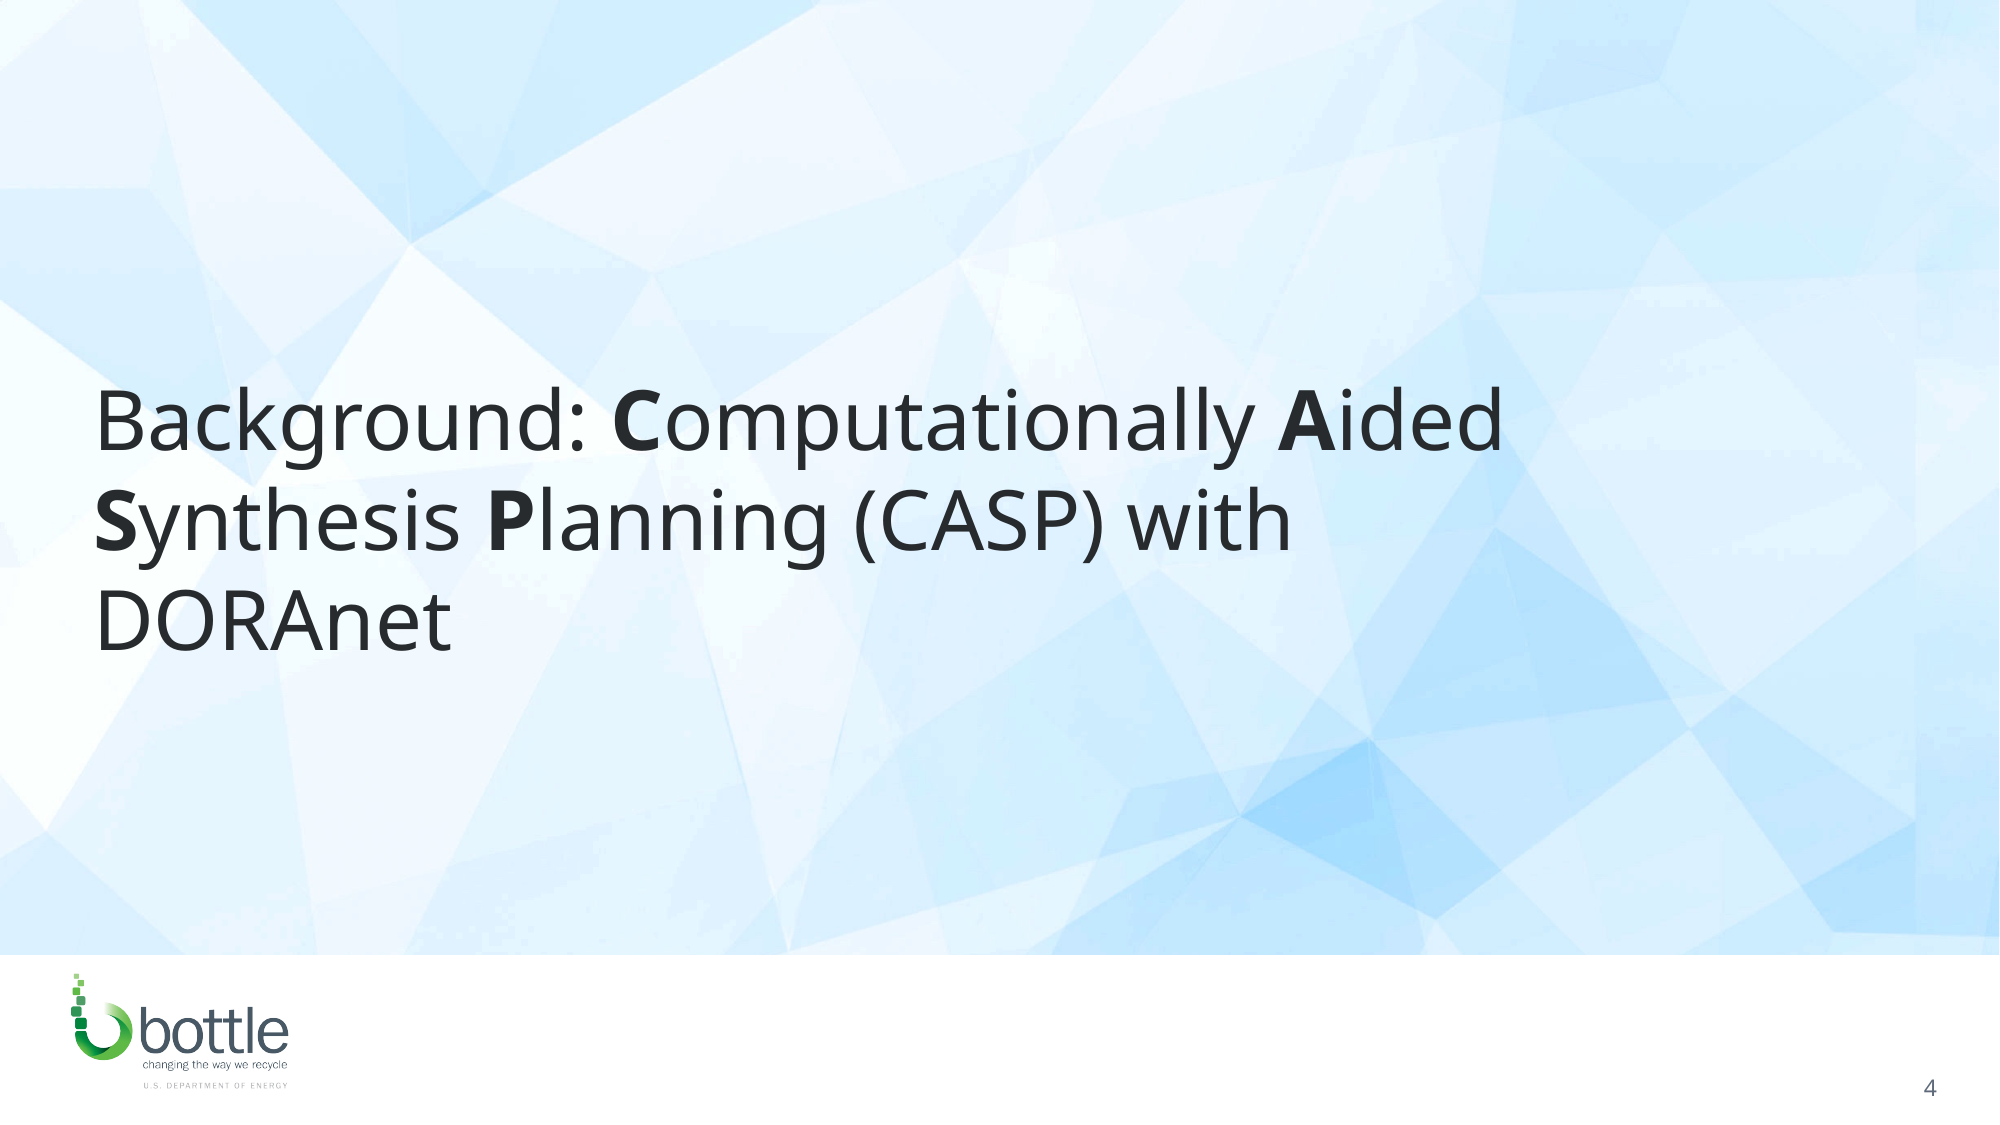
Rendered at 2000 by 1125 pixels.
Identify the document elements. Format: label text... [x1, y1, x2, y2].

picture [0, 0, 2000, 1106]
subtitle Background: Computationally Aided Synthesis Planning (CASP) with DORAnet [78, 360, 1628, 476]
